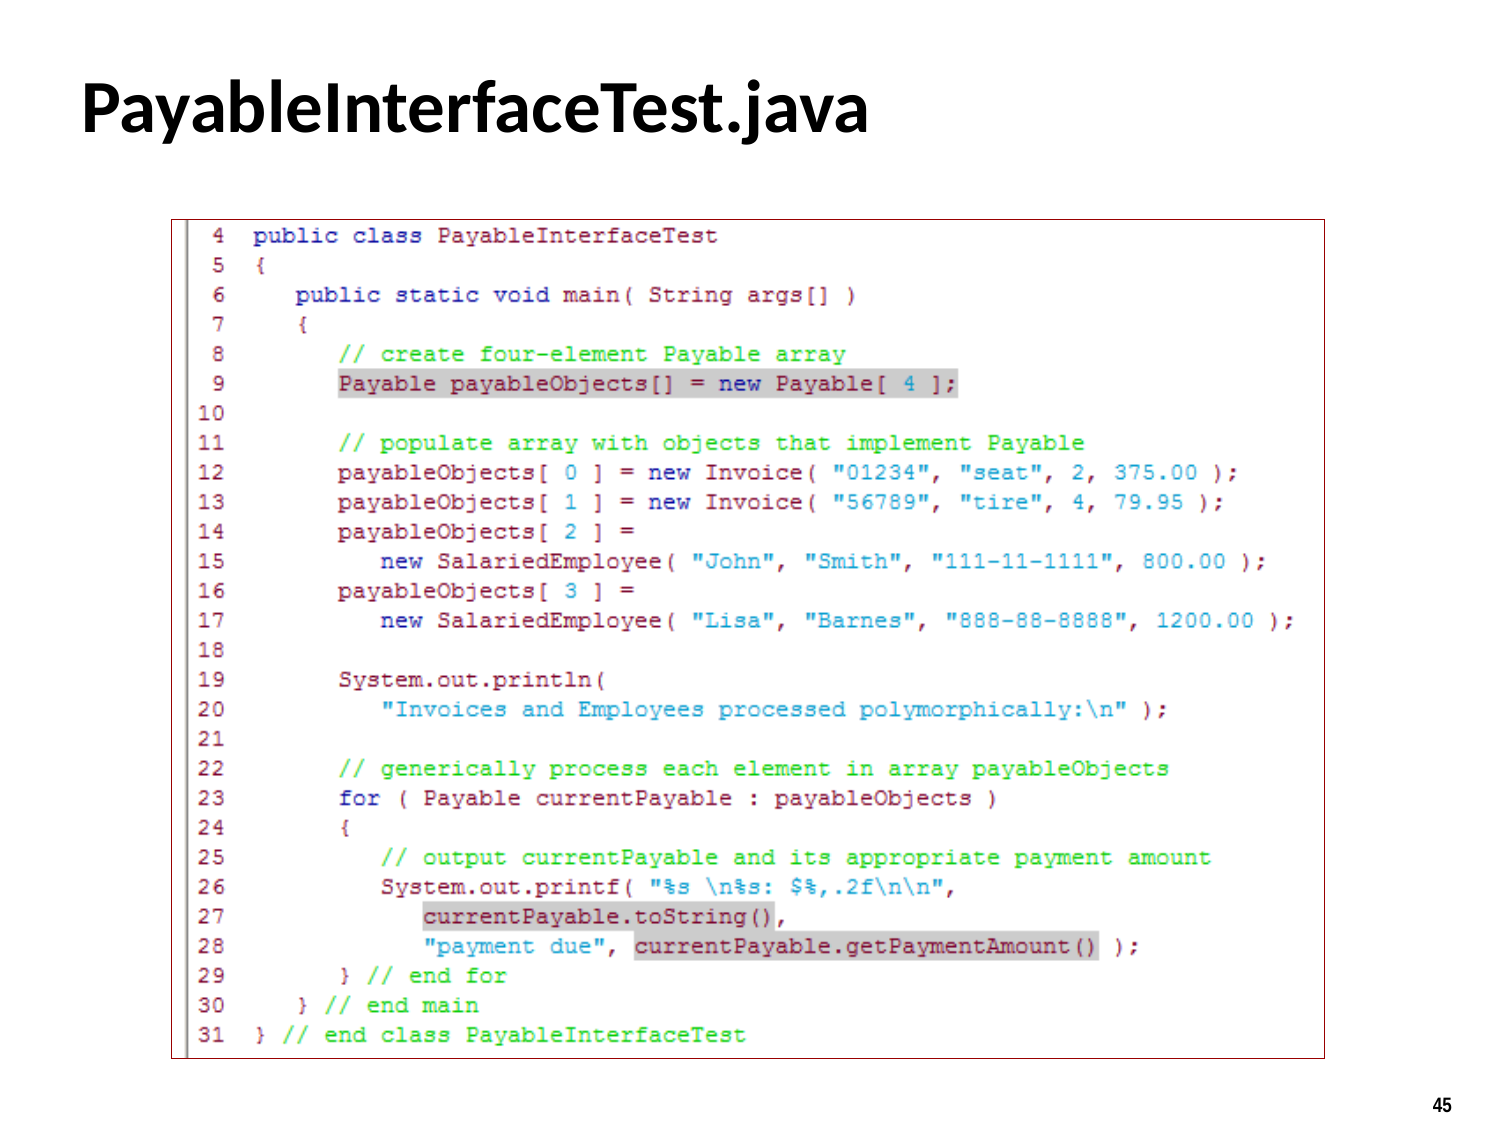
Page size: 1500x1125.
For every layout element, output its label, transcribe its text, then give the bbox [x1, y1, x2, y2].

picture [170, 219, 1325, 1059]
title PayableInterfaceTest.java [74, 12, 1438, 192]
